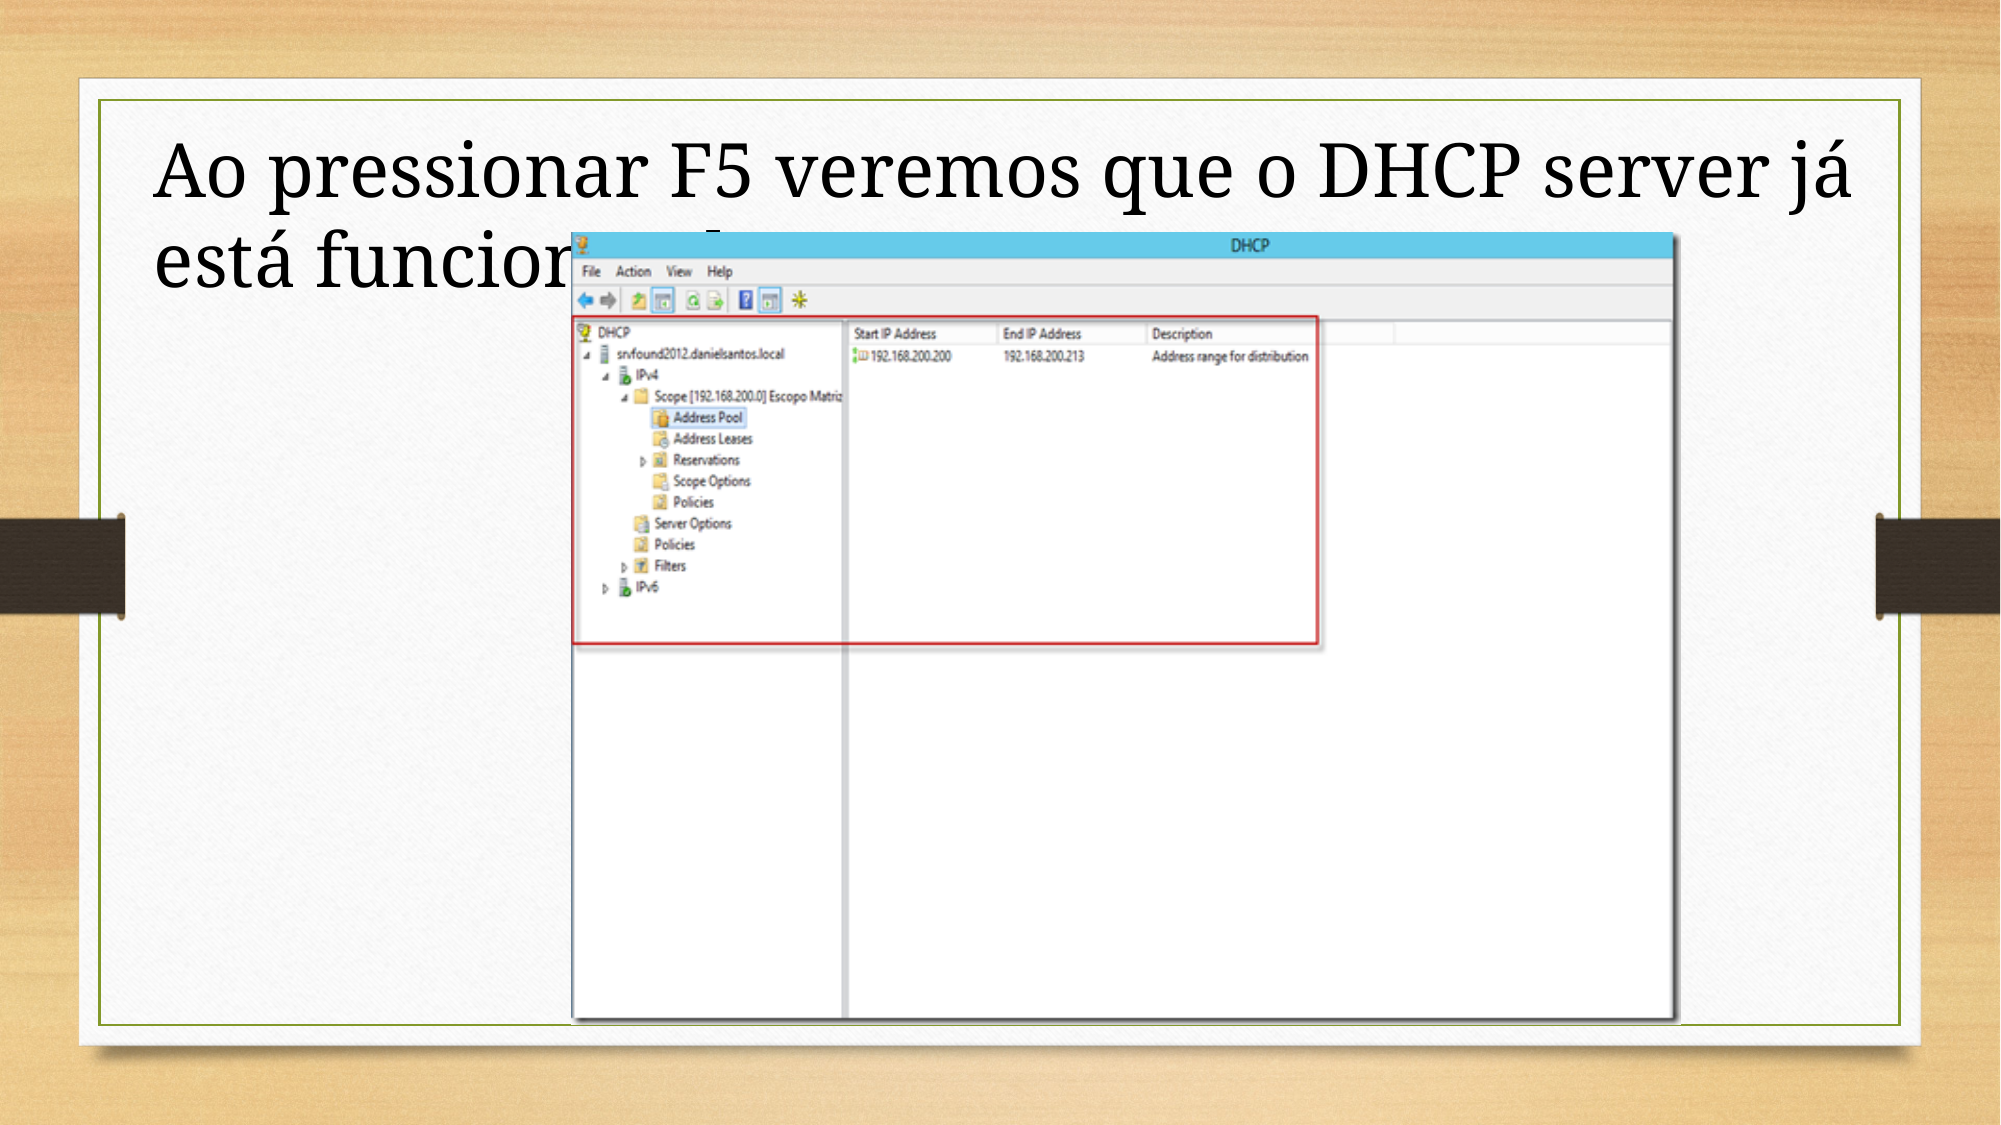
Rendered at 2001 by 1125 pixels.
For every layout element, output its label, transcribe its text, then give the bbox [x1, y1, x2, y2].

text_box Ao pressionar F5 veremos que o DHCP server já está funcionando. [139, 115, 1872, 310]
picture [0, 0, 2001, 1125]
